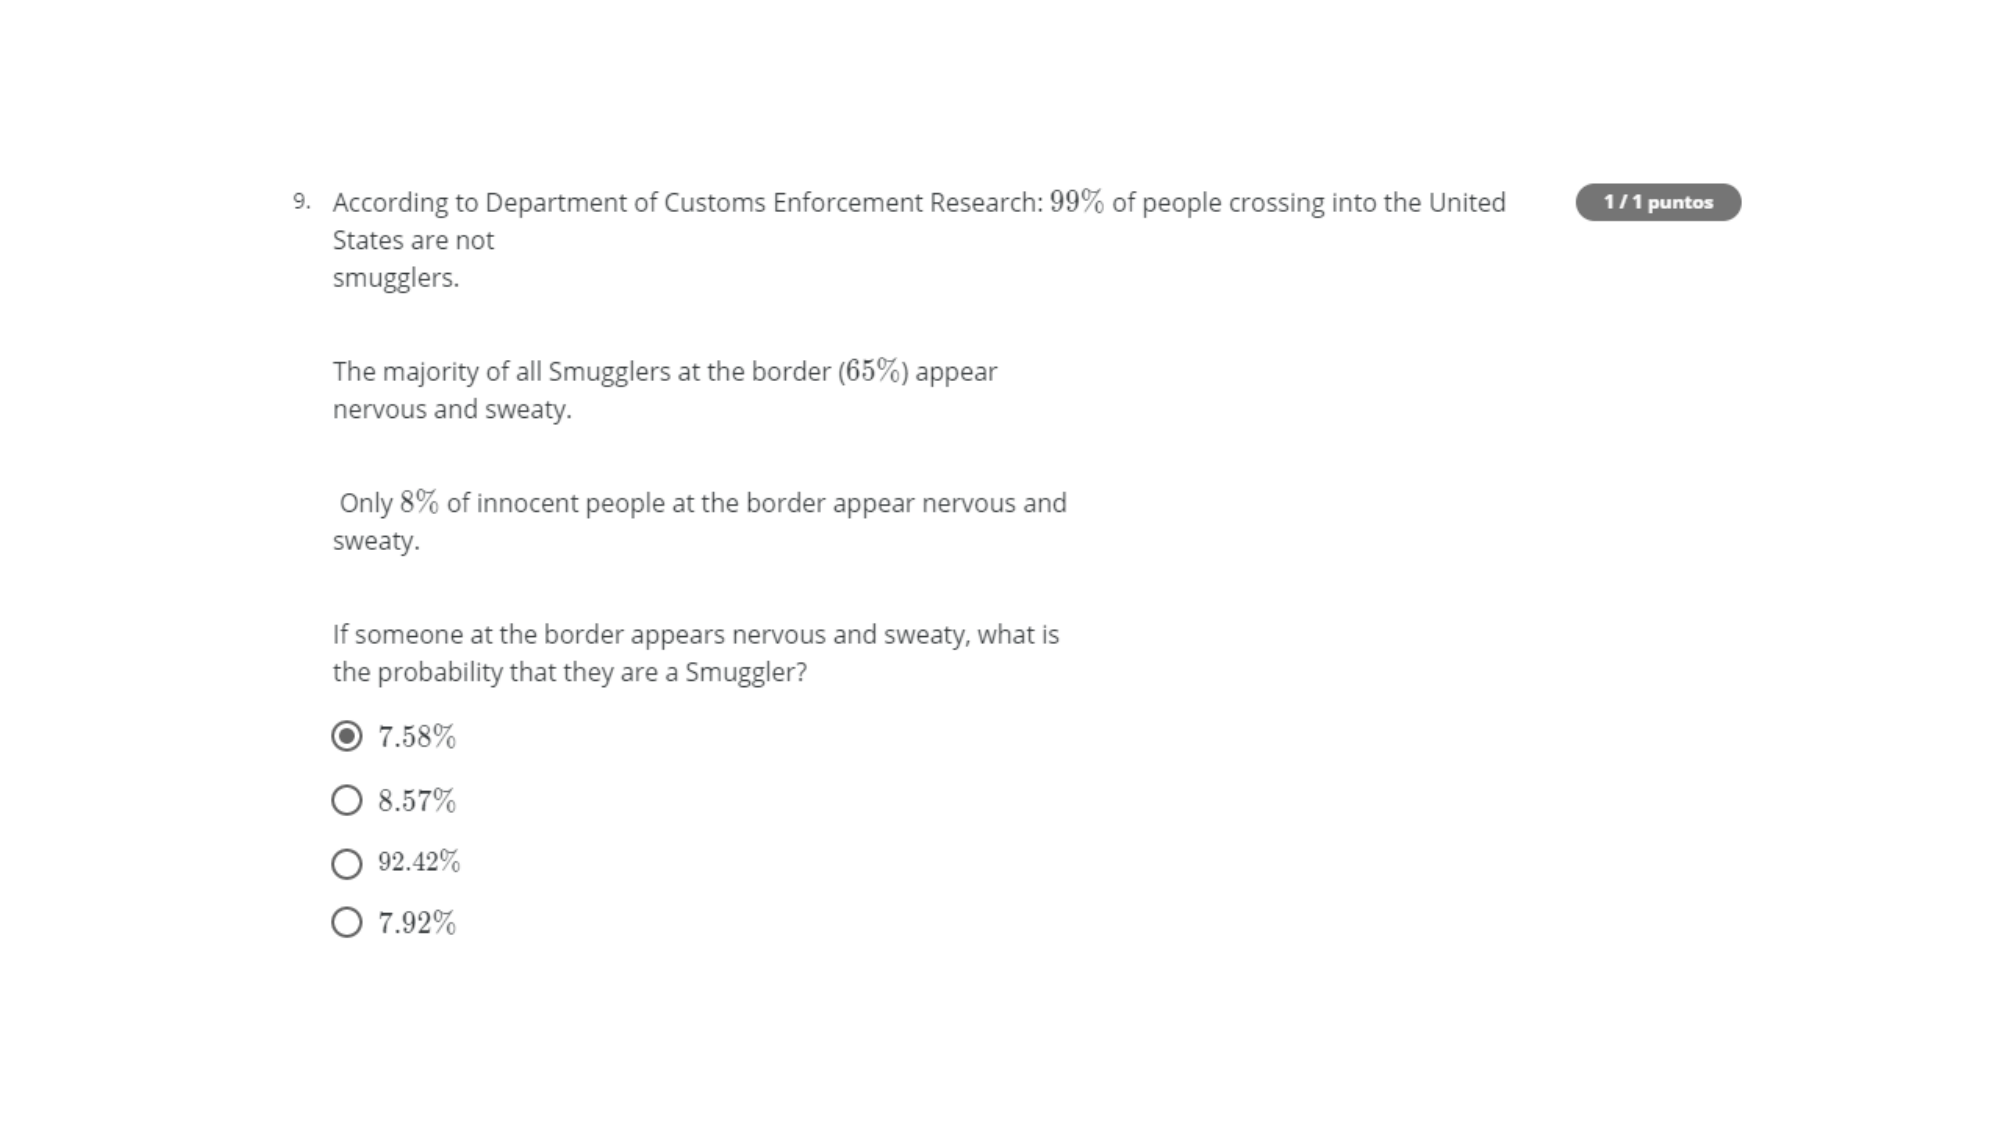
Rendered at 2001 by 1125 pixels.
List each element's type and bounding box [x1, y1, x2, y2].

picture [208, 165, 1792, 960]
